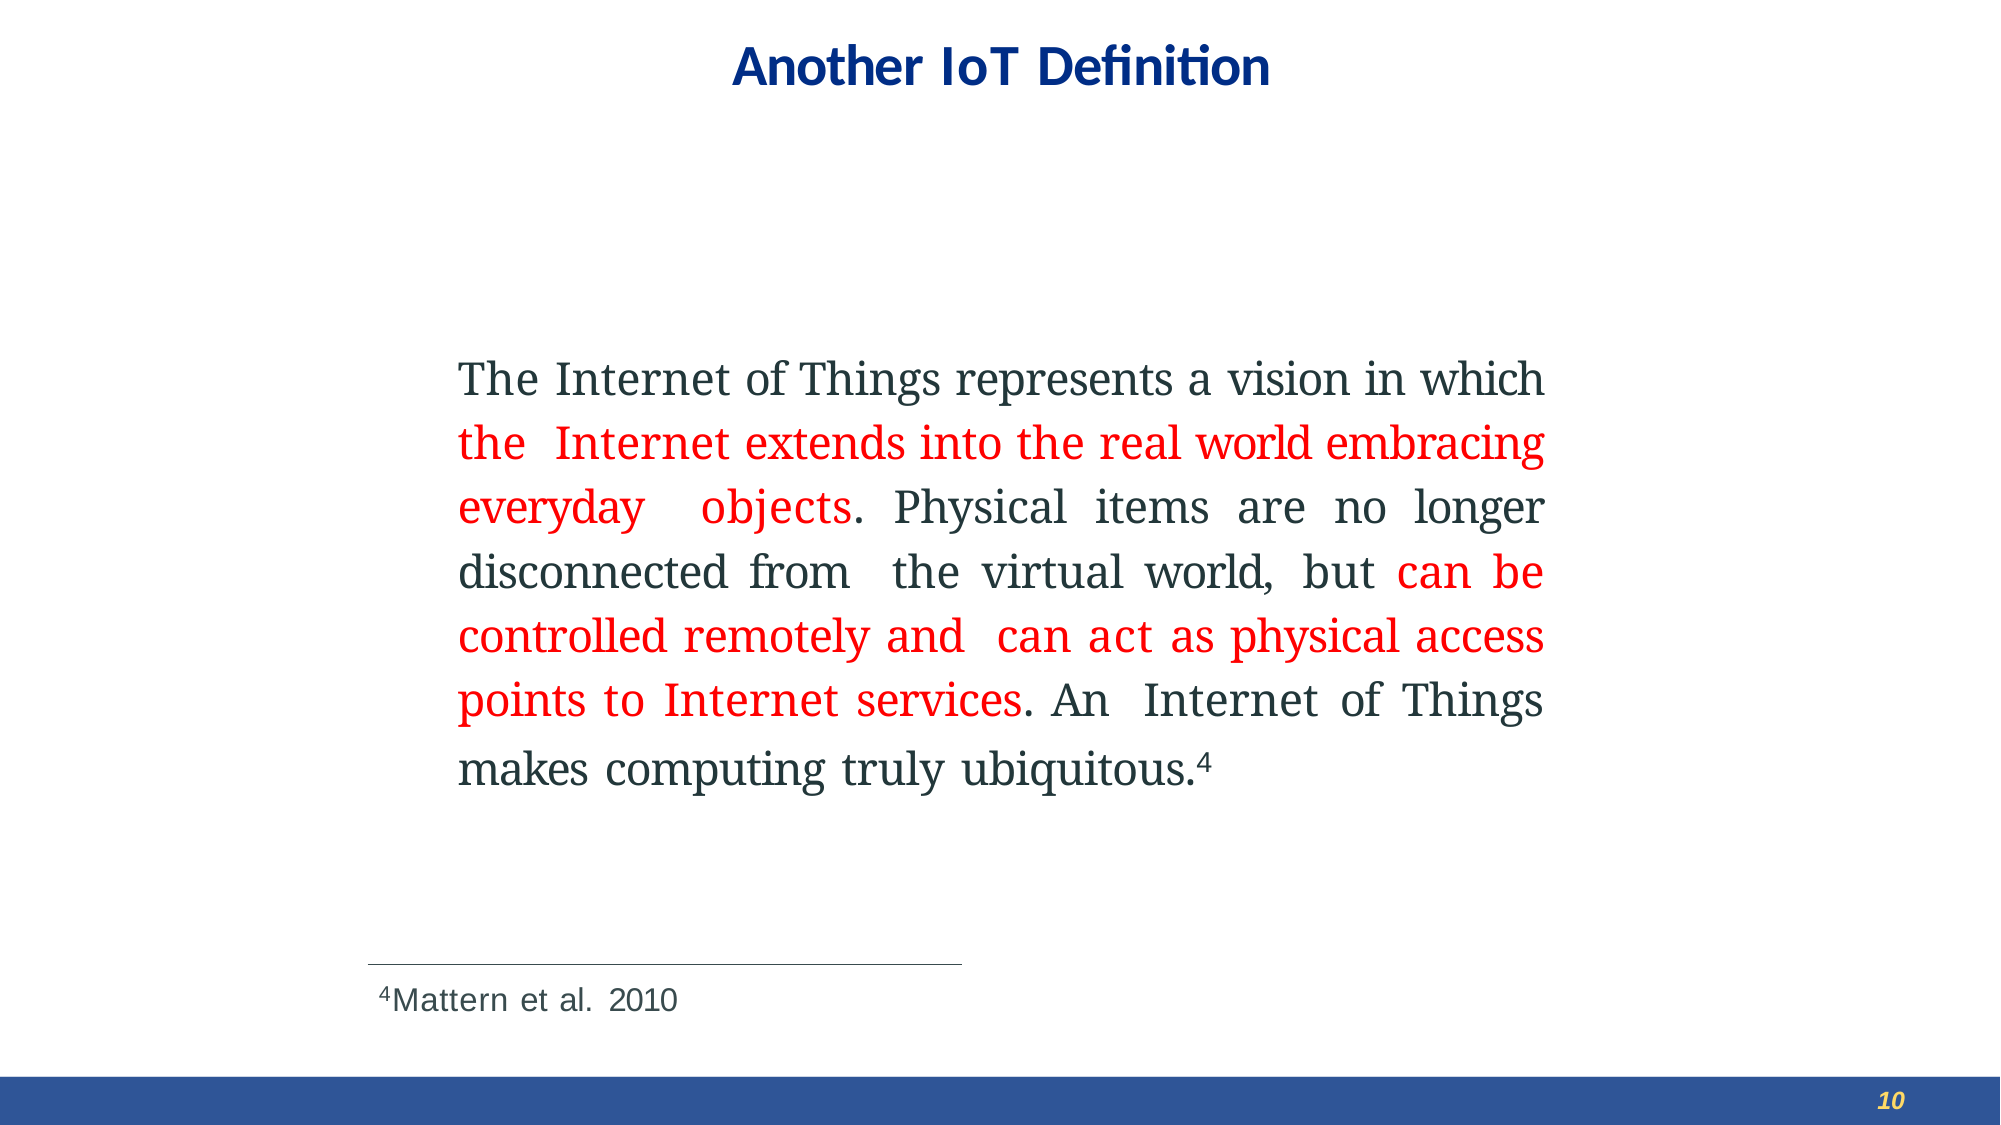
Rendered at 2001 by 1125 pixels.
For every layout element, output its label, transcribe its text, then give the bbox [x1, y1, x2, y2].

text_box The Internet of Things represents a vision in which the Internet extends into the real world embracing everyday objects. Physical items are no longer disconnected from the virtual world, but can be controlled remotely and can act as physical access points to Internet services. An Internet of Things makes computing truly ubiquitous.4 [445, 336, 1554, 796]
text_box 4Mattern et al. 2010 [374, 963, 688, 1019]
title Another IoT Definition [137, 0, 1863, 156]
